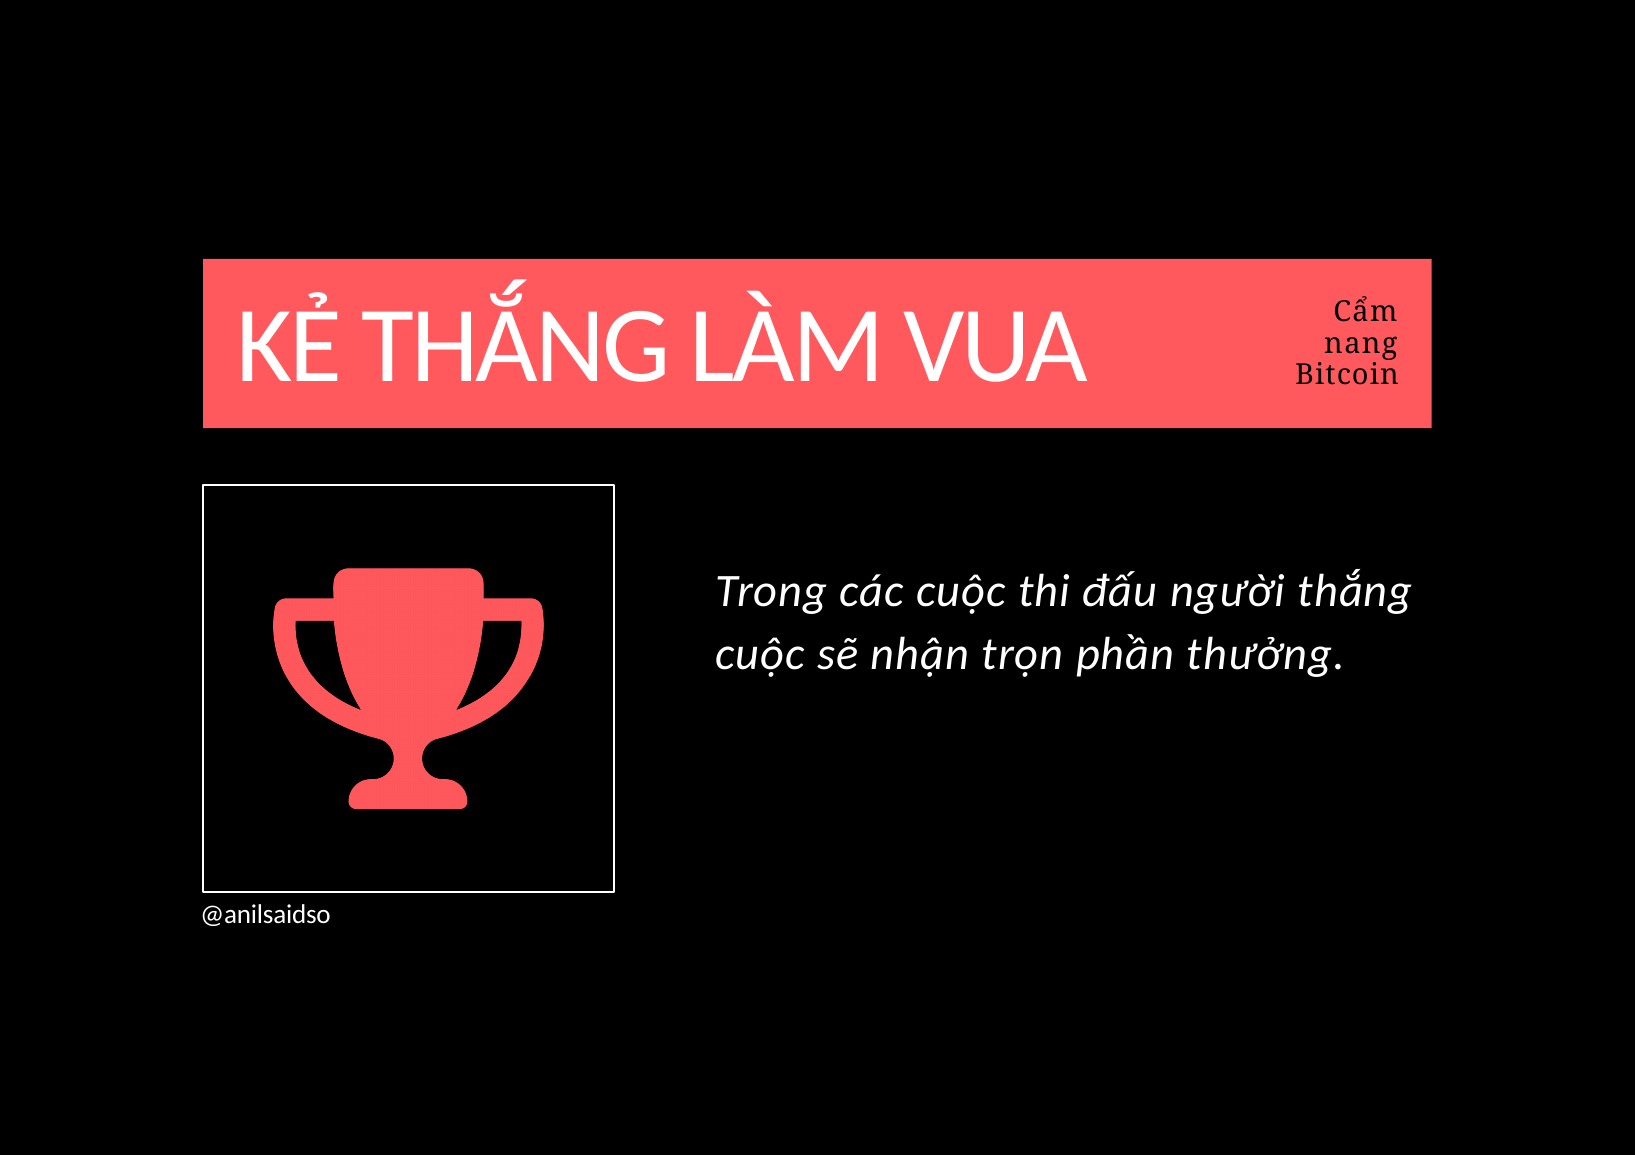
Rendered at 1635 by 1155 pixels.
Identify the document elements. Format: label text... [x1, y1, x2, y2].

text_box [203, 485, 614, 893]
text_box Cẩm nang Bitcoin [1234, 289, 1400, 391]
picture [272, 552, 545, 825]
text_box [203, 258, 236, 429]
text_box [1220, 258, 1432, 429]
list Trong các cuộc thi đấu người thắng cuộc sẽ nhận trọn phần thưởng. [705, 518, 1432, 1155]
title KẺ THẮNG LÀM VUA [236, 252, 1220, 467]
text_box @anilsaidso [198, 894, 338, 929]
